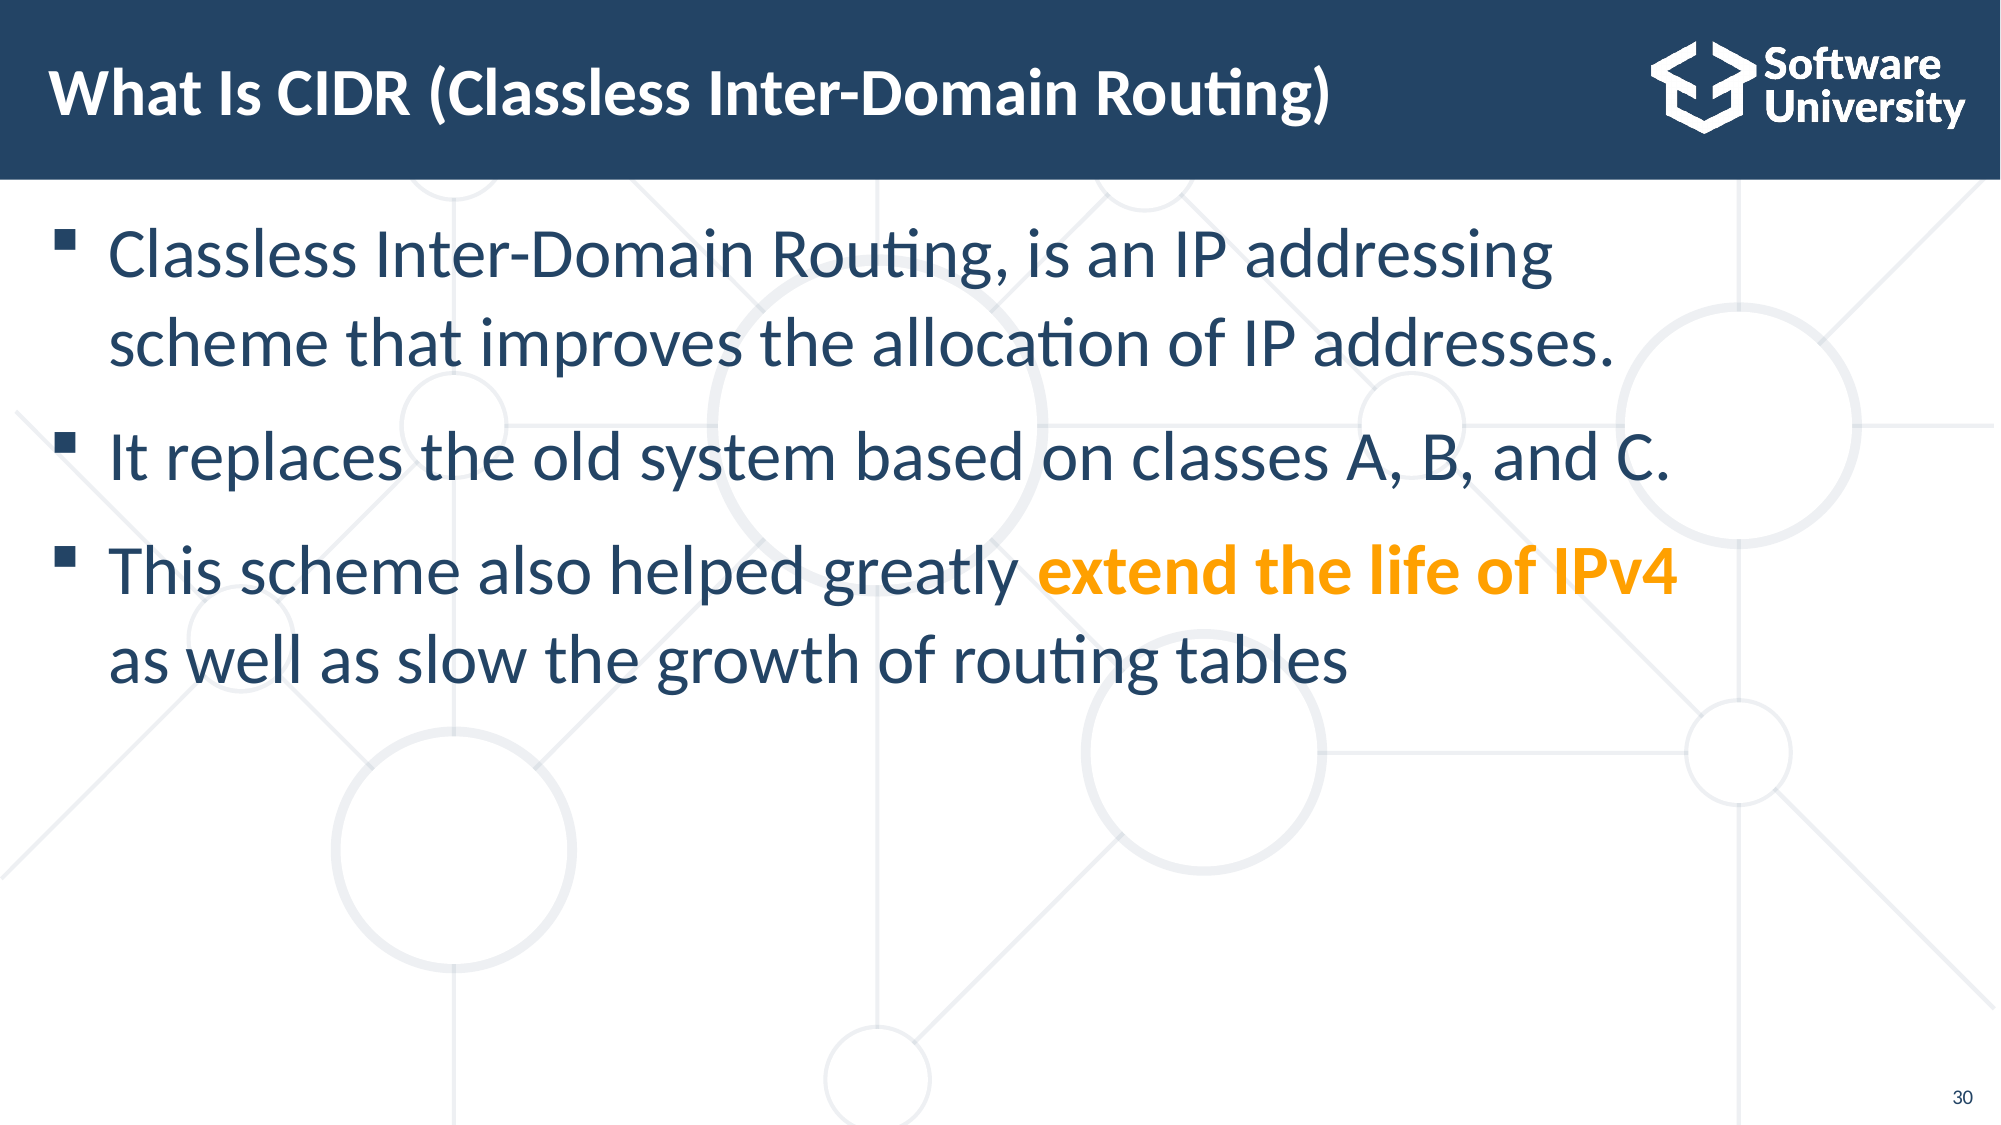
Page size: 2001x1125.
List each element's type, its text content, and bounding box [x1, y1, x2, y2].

title What Is CIDR (Classless Inter-Domain Routing) [31, 16, 1625, 162]
picture [1651, 41, 1966, 134]
list Classless Inter-Domain Routing, is an IP addressing scheme that improves the allocation of IP addresses. It replaces the old system based on classes A, B, and C. This scheme also helped greatly extend the life of IPv4 as well as slow the growth of routing tables [31, 196, 1970, 1104]
slide_number 30 [1927, 1067, 1989, 1117]
